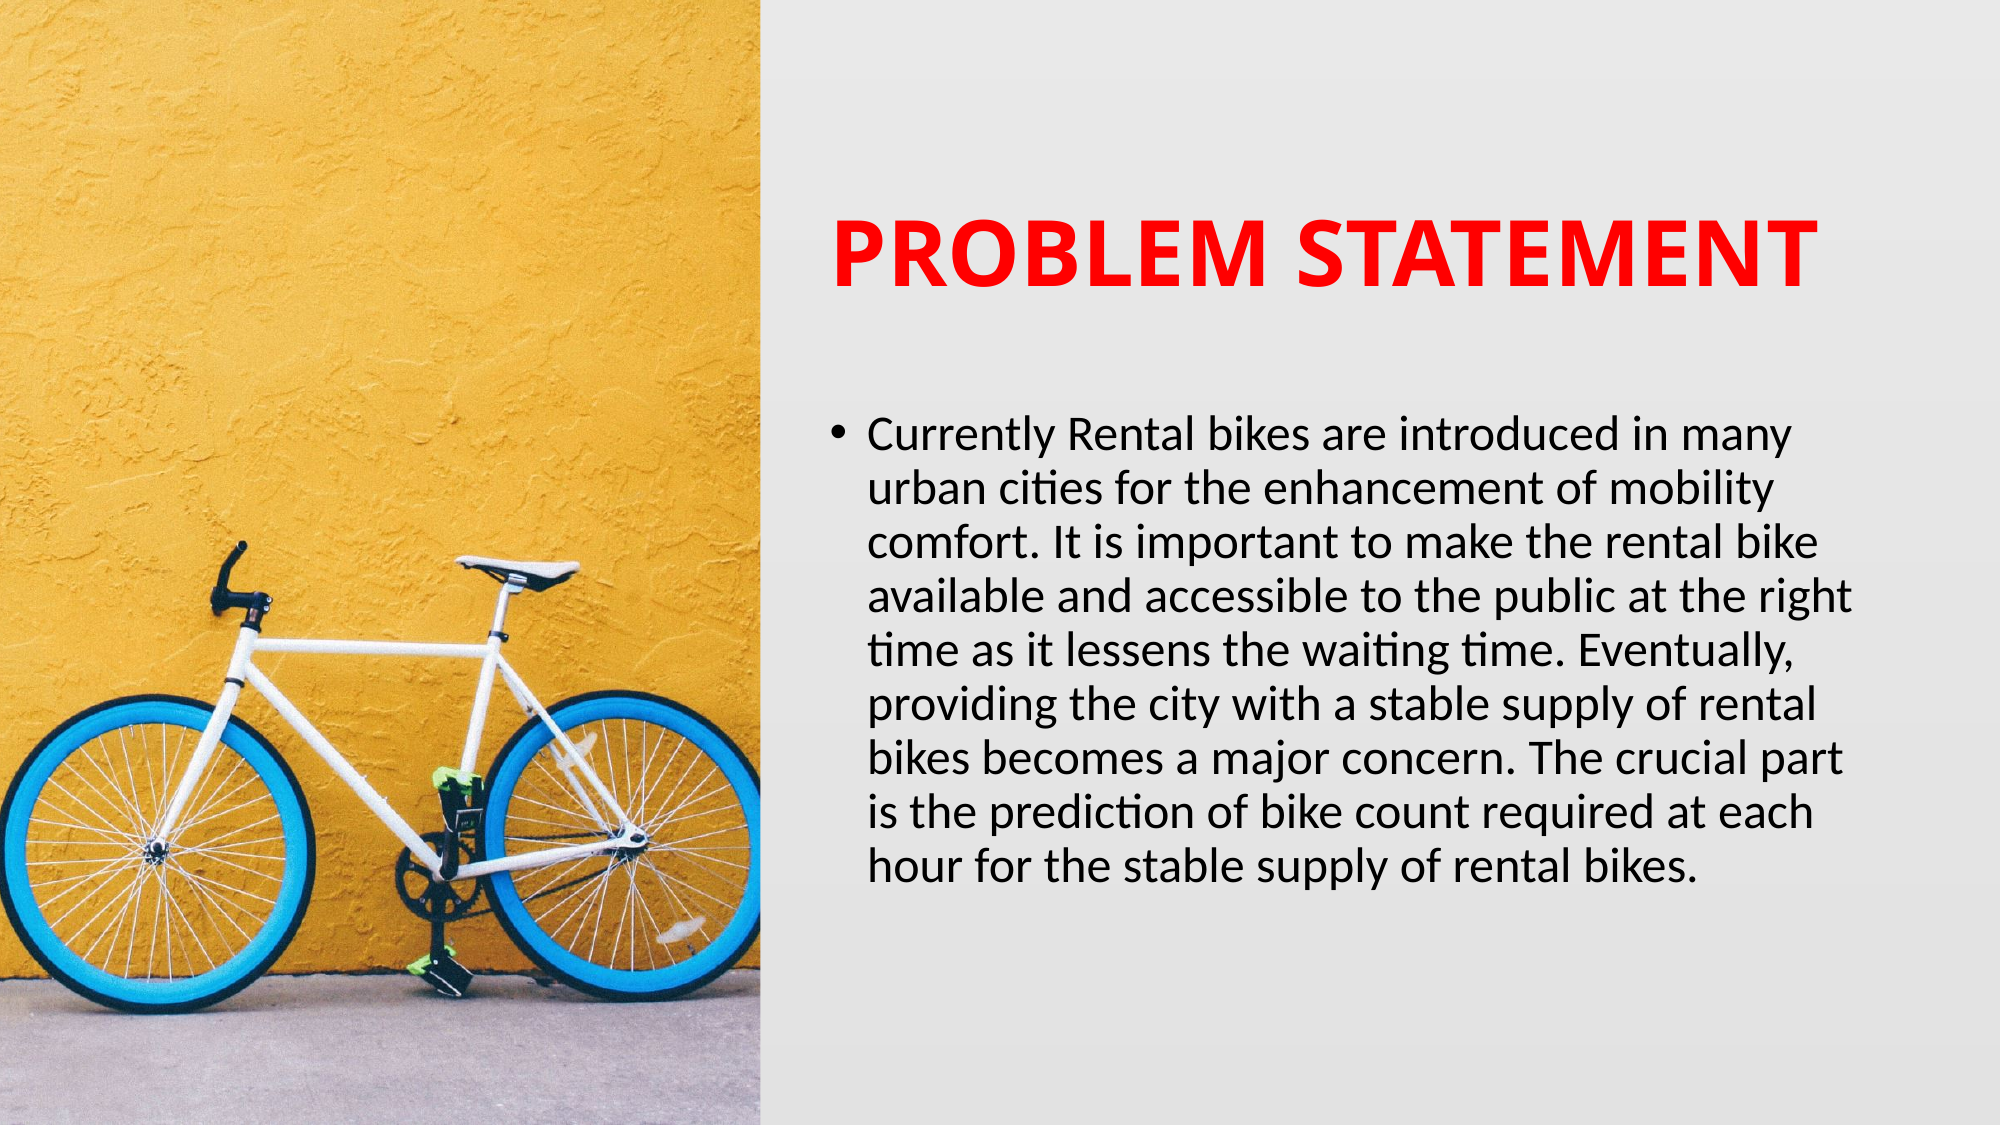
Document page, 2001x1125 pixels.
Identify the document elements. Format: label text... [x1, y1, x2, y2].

title PROBLEM STATEMENT [814, 103, 1895, 315]
list Currently Rental bikes are introduced in many urban cities for the enhancement of mobility comfort. It is important to make the rental bike available and accessible to the public at the right time as it lessens the waiting time. Eventually, providing the city with a stable supply of rental bikes becomes a major concern. The crucial part is the prediction of bike count required at each hour for the stable supply of rental bikes. [814, 399, 1895, 1021]
picture [0, 0, 761, 1125]
